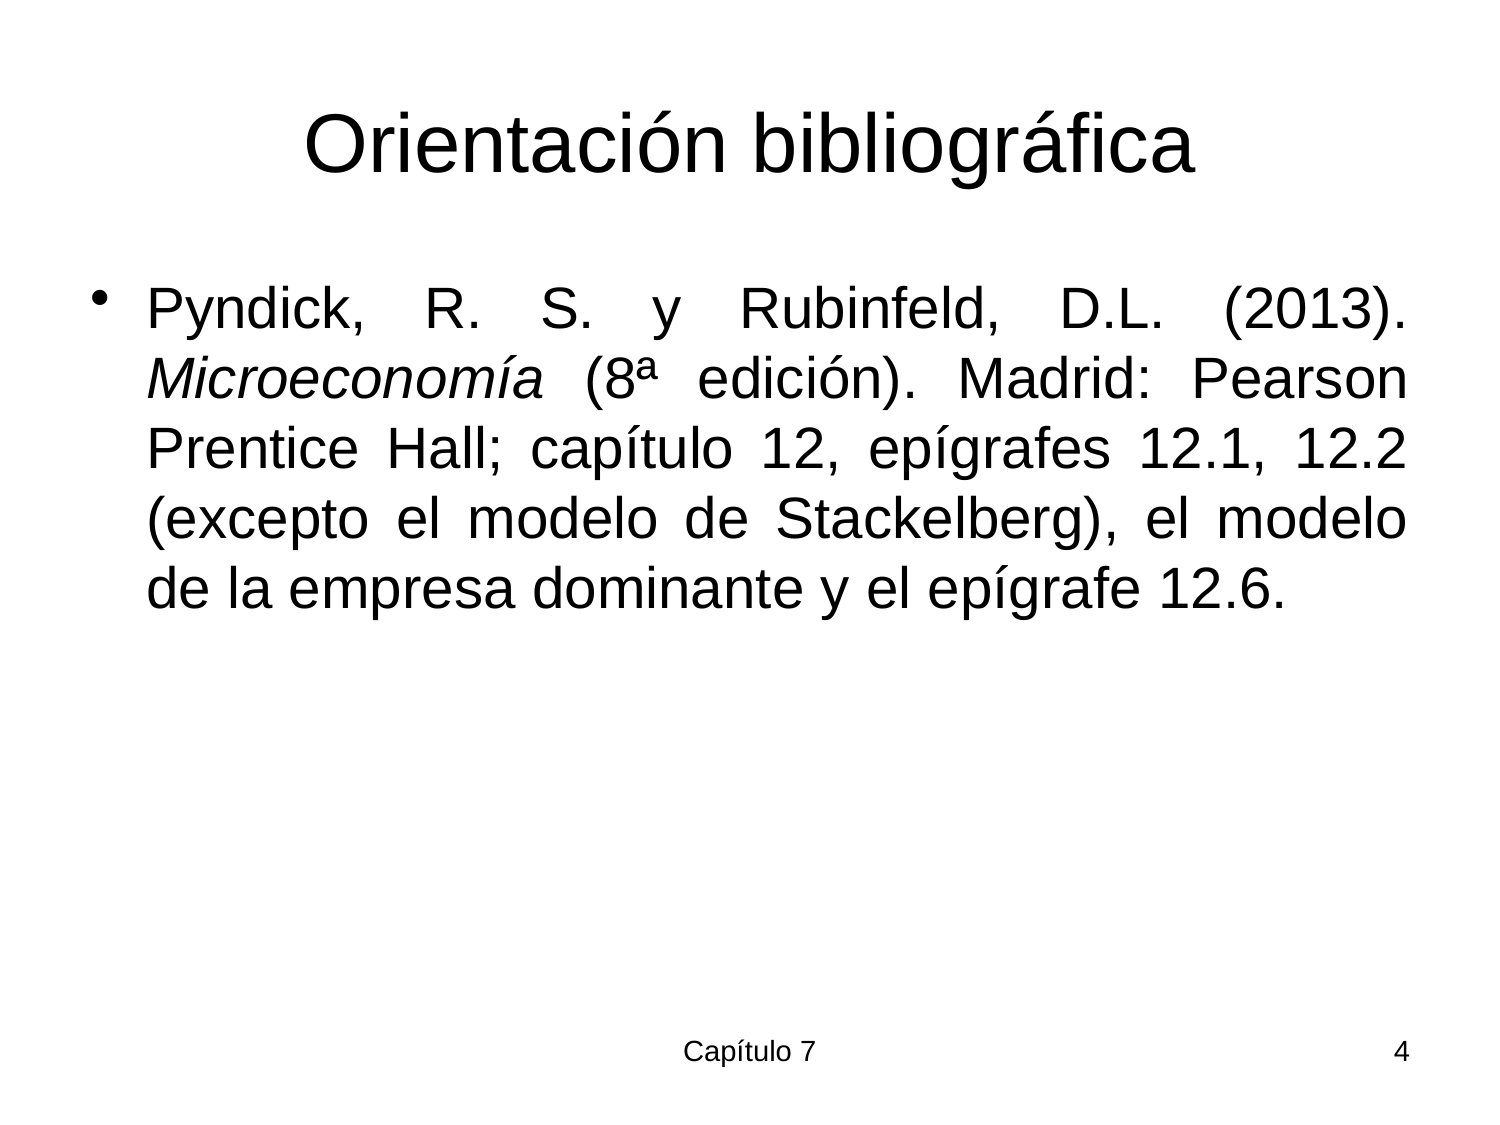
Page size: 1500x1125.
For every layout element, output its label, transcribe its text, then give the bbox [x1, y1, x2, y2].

slide_number 4 [1074, 1024, 1426, 1103]
title Orientación bibliográfica [74, 44, 1426, 233]
footer Capítulo 7 [512, 1024, 988, 1103]
list Pyndick, R. S. y Rubinfeld, D.L. (2013). Microeconomía (8ª edición). Madrid: Pearson Prentice Hall; capítulo 12, epígrafes 12.1, 12.2 (excepto el modelo de Stackelberg), el modelo de la empresa dominante y el epígrafe 12.6. [74, 262, 1426, 1006]
